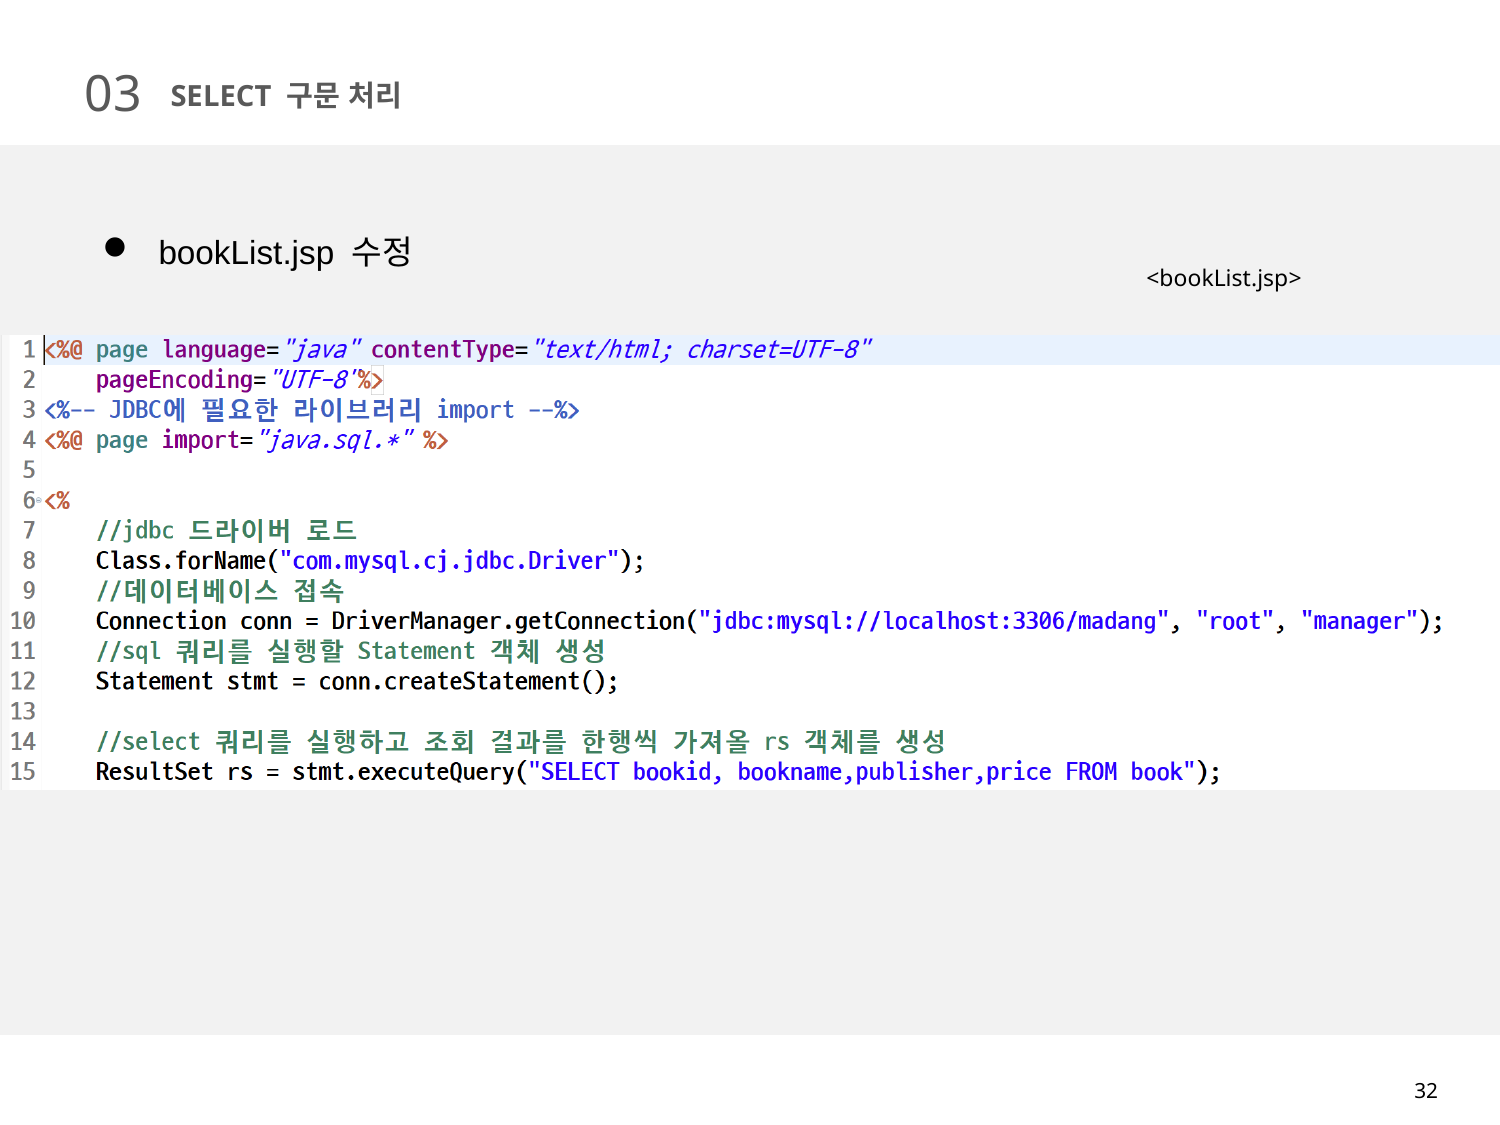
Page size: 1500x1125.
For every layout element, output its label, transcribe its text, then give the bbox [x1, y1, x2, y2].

slide_number 32 [1399, 1070, 1477, 1112]
text_box bookList.jsp 수정 [77, 208, 1412, 333]
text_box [64, 54, 421, 131]
text_box <bookList.jsp> [1131, 256, 1317, 299]
picture [0, 334, 1500, 790]
